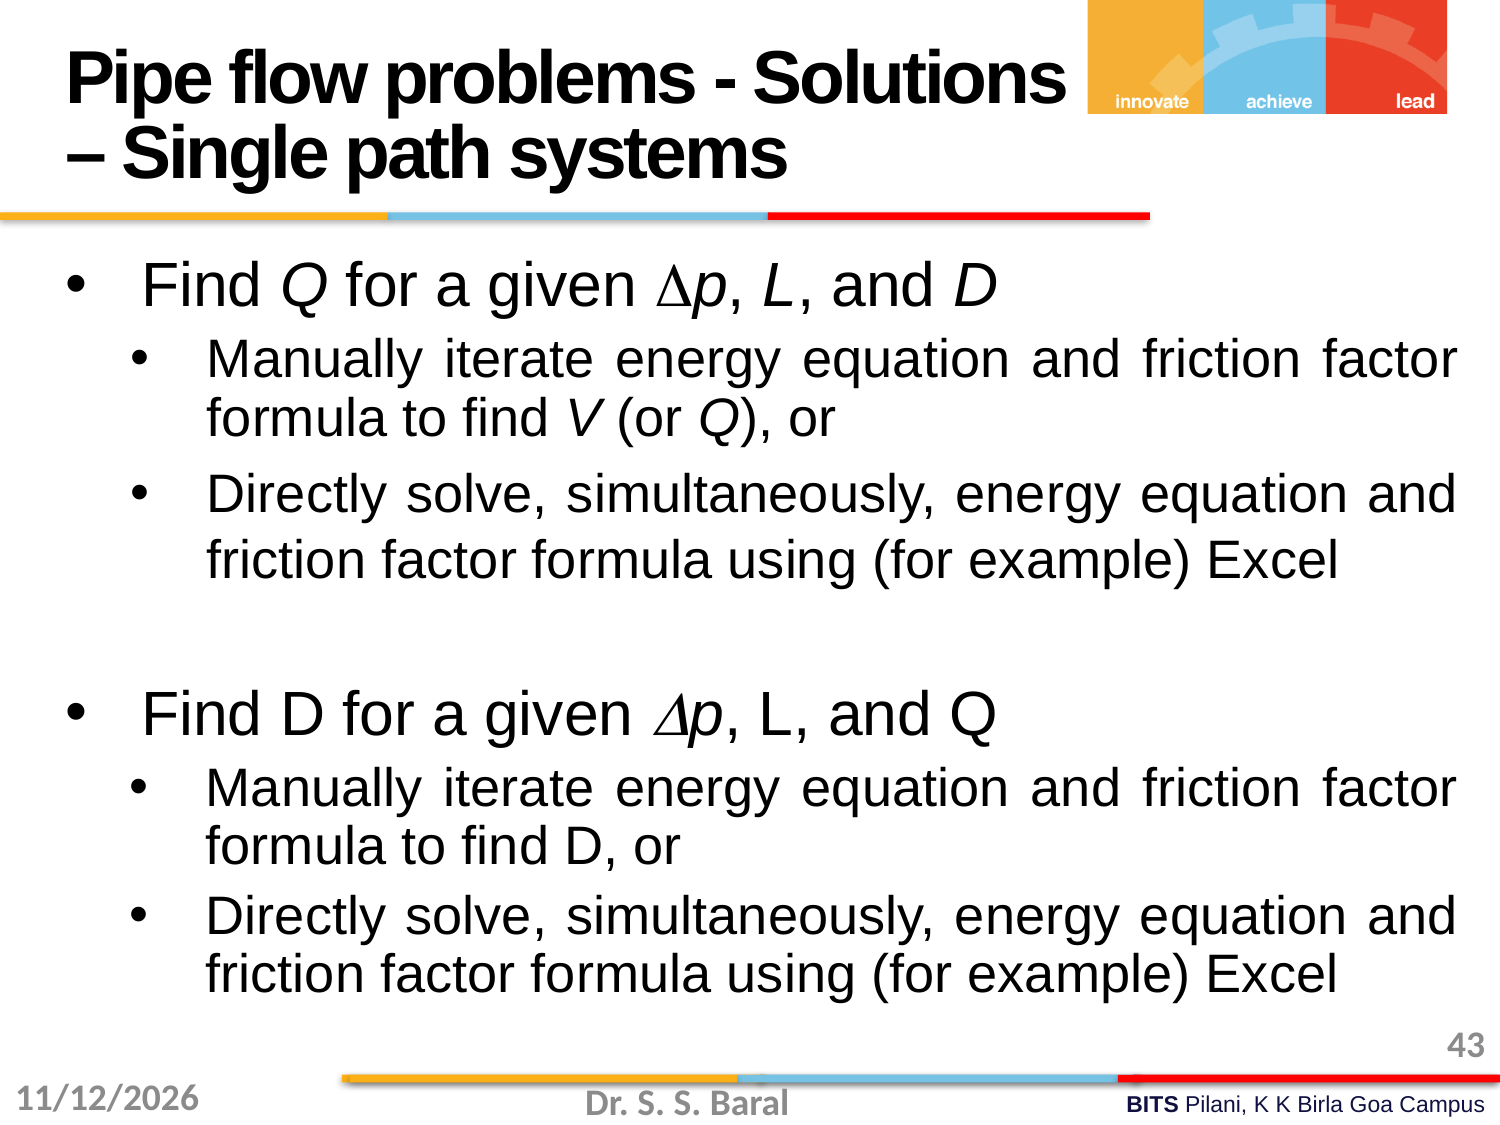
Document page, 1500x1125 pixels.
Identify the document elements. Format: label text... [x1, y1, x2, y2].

picture [1087, 0, 1448, 114]
list Pipe flow problems - Solutions – Single path systems [50, 24, 1088, 213]
footer Dr. S. S. Baral [487, 1074, 888, 1125]
list Find Q for a given Dp, L, and D Manually iterate energy equation and friction factor formula to find V (or Q), or Directly solve, simultaneously, energy equation and friction factor formula using (for example) Excel Find D for a given Dp, L, and Q Manually iterate energy equation and friction factor formula to find D, or Directly solve, simultaneously, energy equation and friction factor formula using (for example) Excel [50, 245, 1475, 1063]
slide_number 43 [1400, 1012, 1500, 1073]
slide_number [0, 1065, 350, 1125]
